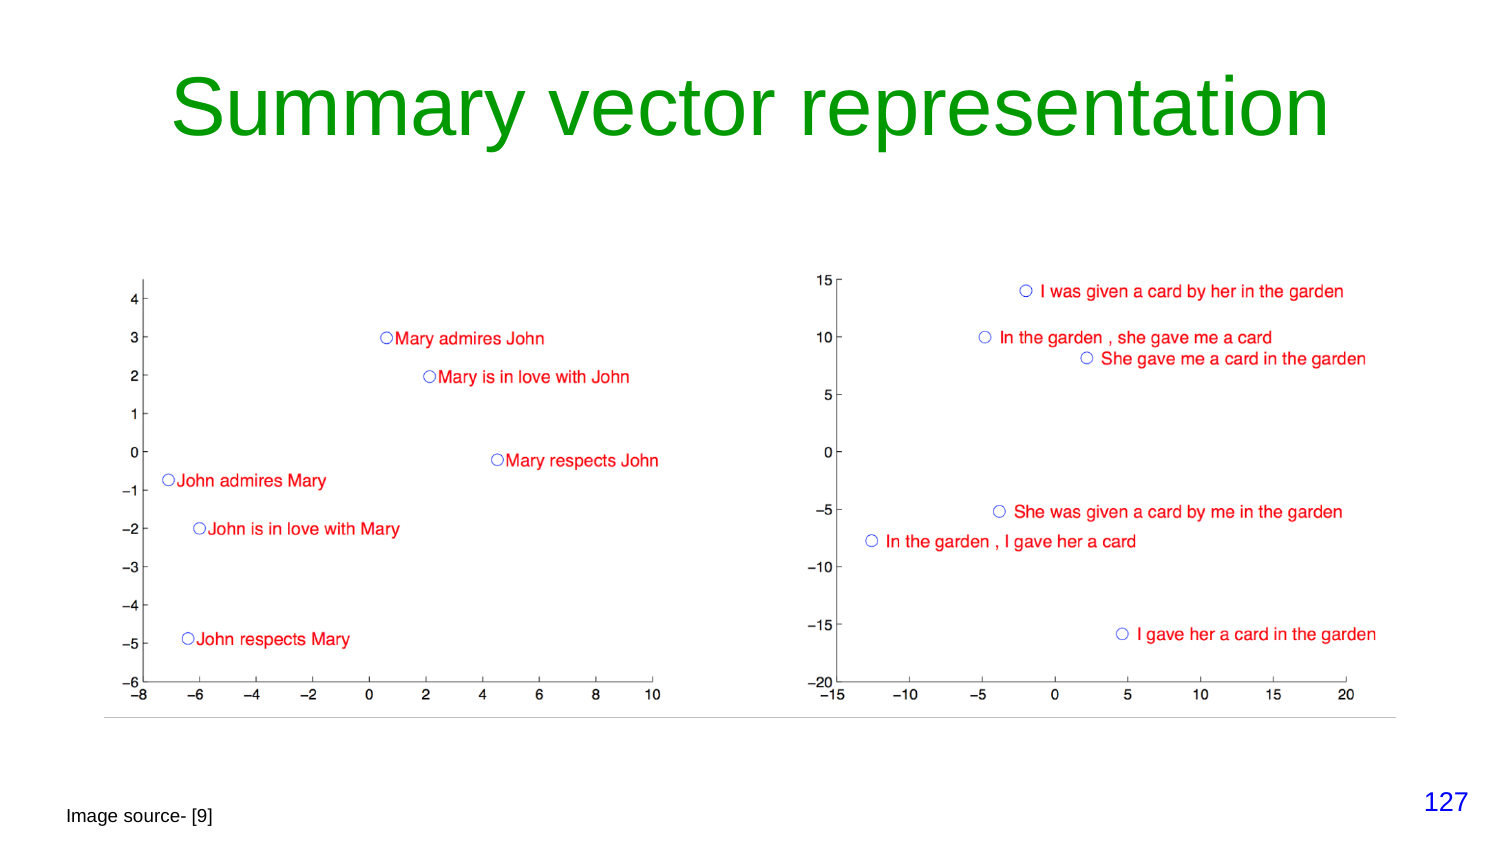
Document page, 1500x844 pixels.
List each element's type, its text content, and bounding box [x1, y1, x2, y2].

slide_number ‹#› [1394, 769, 1484, 834]
title Summary vector representation [120, 58, 1382, 147]
picture [104, 244, 1396, 718]
text_box Image source- [9] [51, 788, 896, 844]
